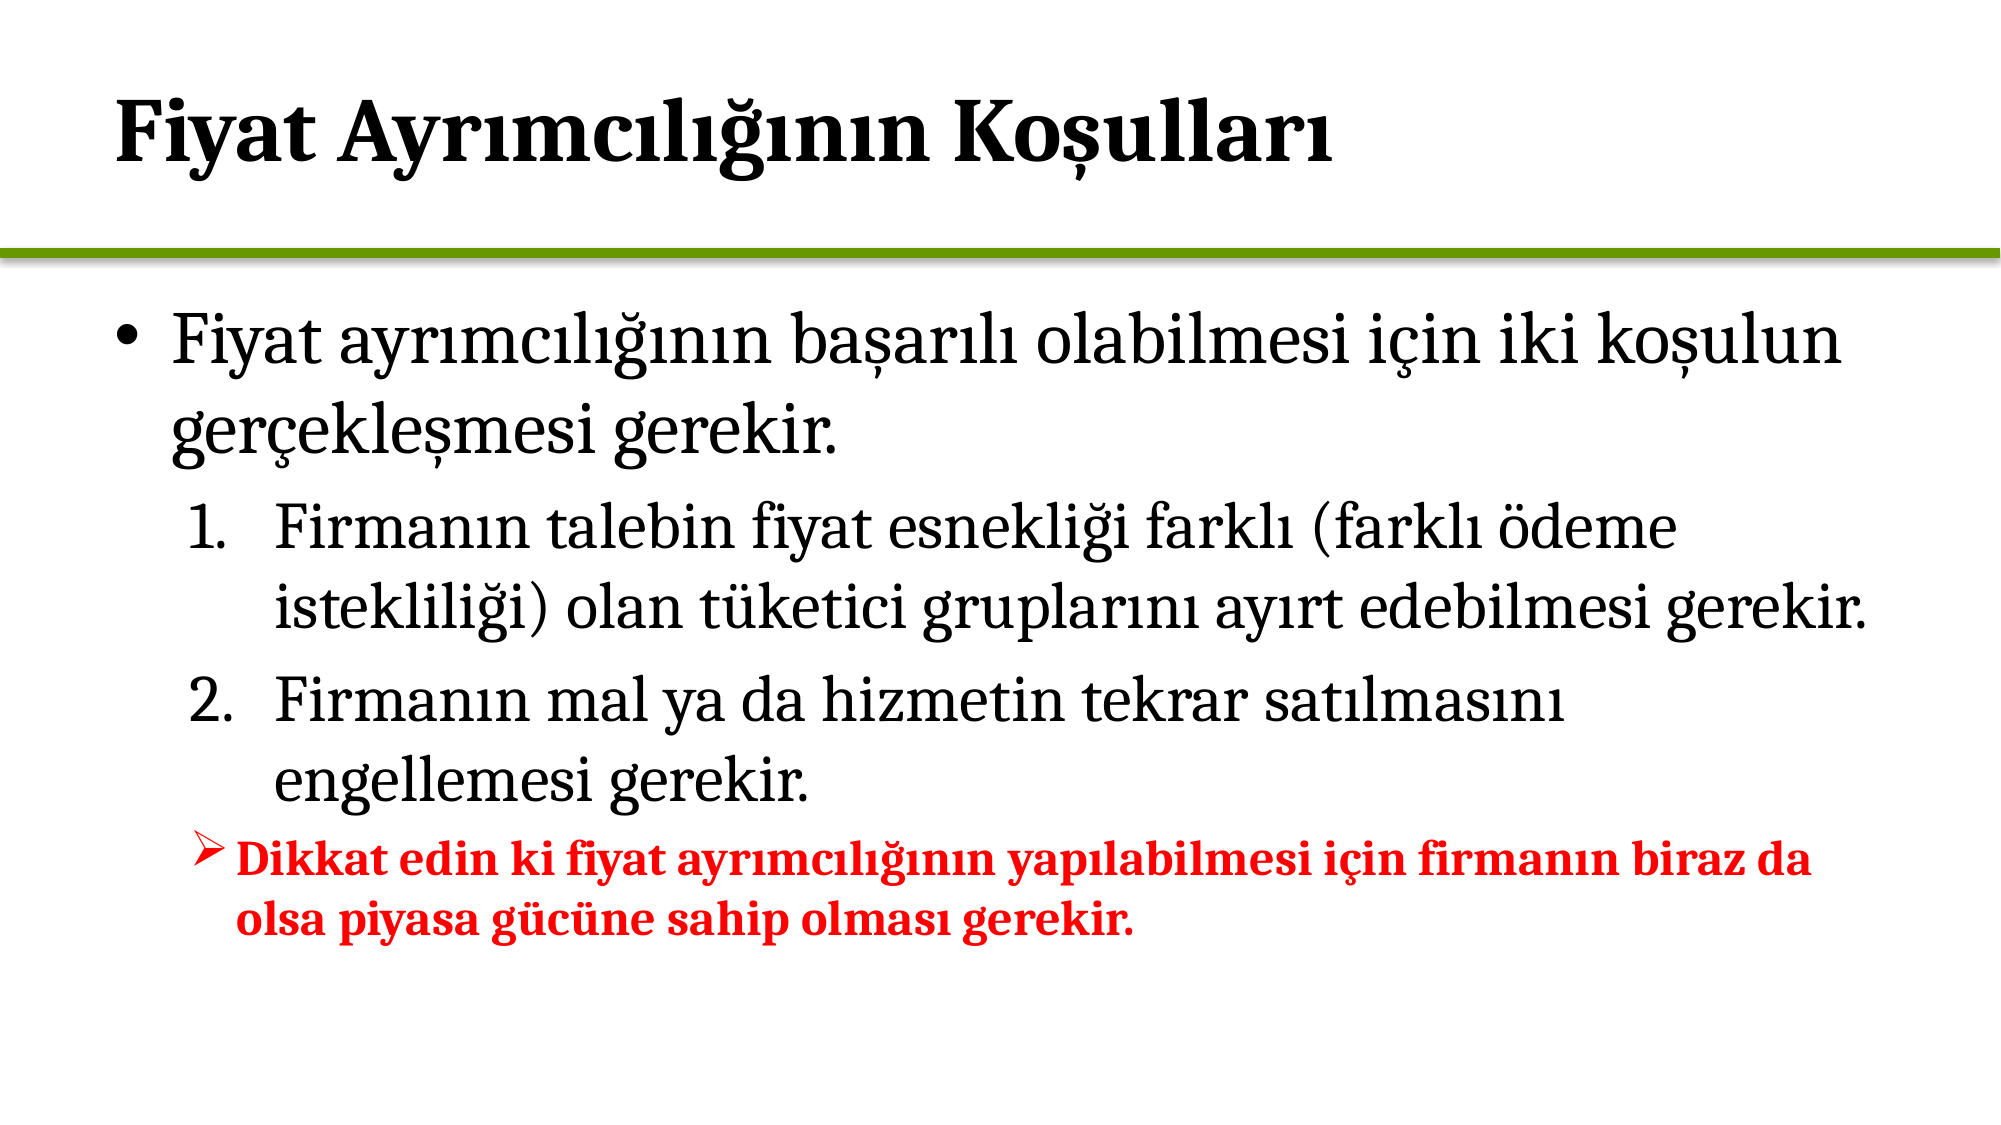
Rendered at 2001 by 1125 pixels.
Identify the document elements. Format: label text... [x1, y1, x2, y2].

title Fiyat Ayrımcılığının Koşulları [99, 0, 1900, 251]
list Fiyat ayrımcılığının başarılı olabilmesi için iki koşulun gerçekleşmesi gerekir. Firmanın talebin fiyat esnekliği farklı (farklı ödeme istekliliği) olan tüketici gruplarını ayırt edebilmesi gerekir. Firmanın mal ya da hizmetin tekrar satılmasını engellemesi gerekir. Dikkat edin ki fiyat ayrımcılığının yapılabilmesi için firmanın biraz da olsa piyasa gücüne sahip olması gerekir. [99, 280, 1900, 1085]
